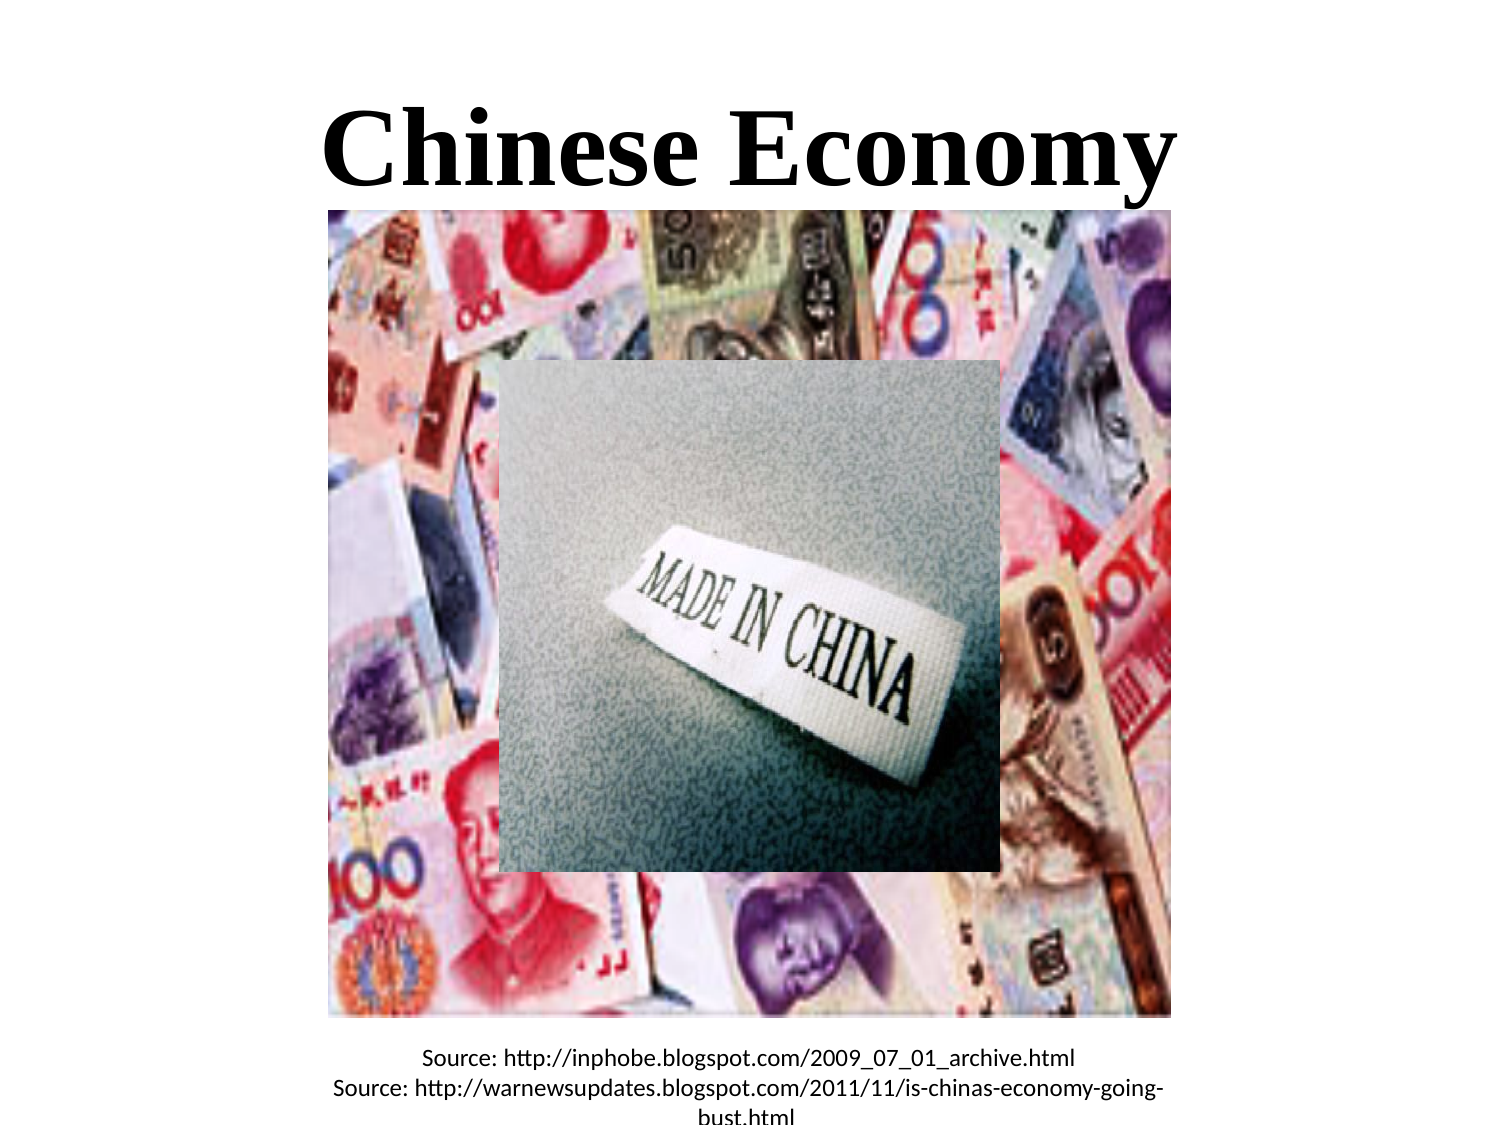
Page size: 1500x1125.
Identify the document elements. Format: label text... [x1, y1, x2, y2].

text_box Source: http://inphobe.blogspot.com/2009_07_01_archive.html Source: http://warnewsupdates.blogspot.com/2011/11/is-chinas-economy-going-bust.html [295, 1034, 1203, 1125]
title Chinese Economy [102, 31, 1397, 250]
picture [499, 360, 1000, 872]
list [328, 210, 1171, 1019]
